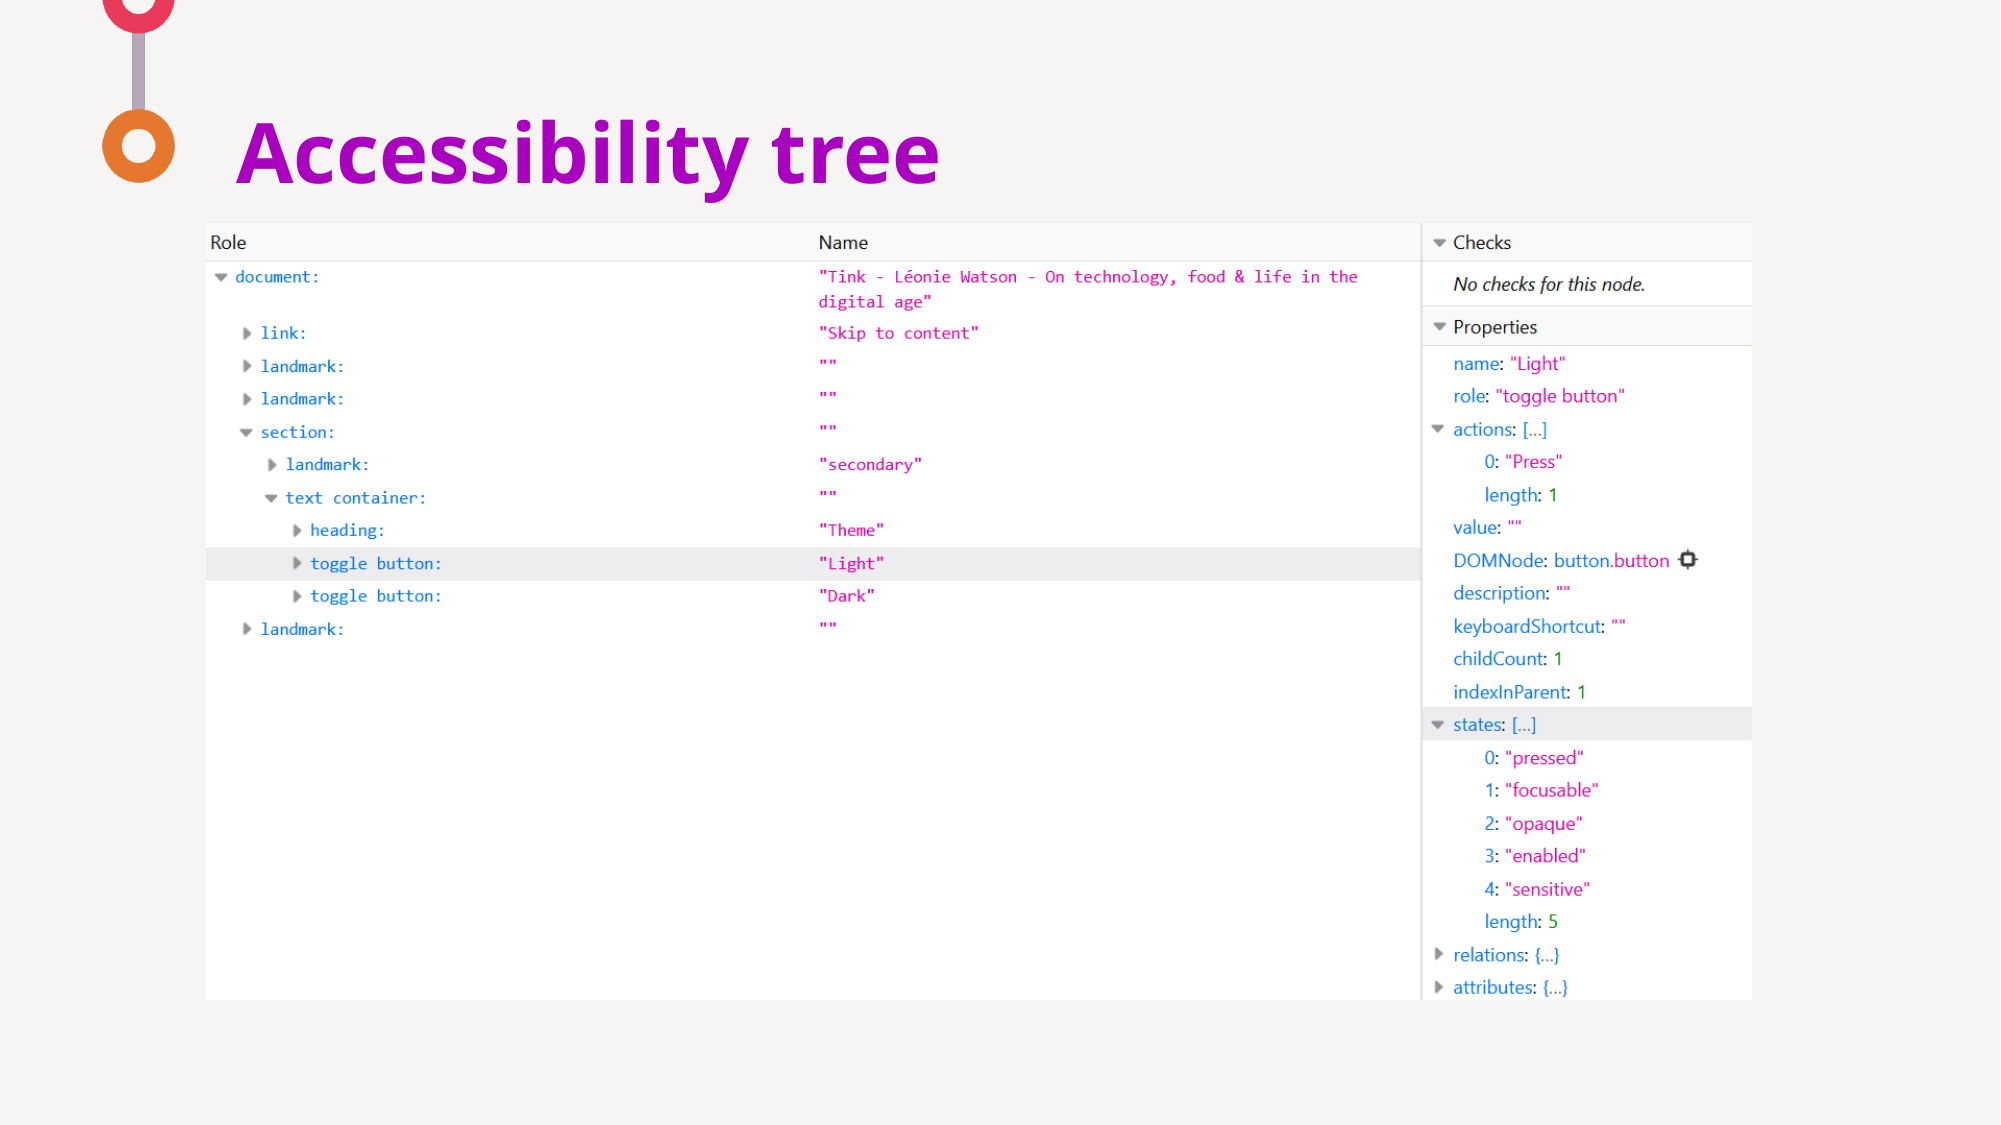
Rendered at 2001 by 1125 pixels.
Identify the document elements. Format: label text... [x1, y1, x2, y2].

title Accessibility tree [236, 111, 1388, 223]
picture [100, 0, 179, 192]
picture [206, 223, 1752, 1000]
